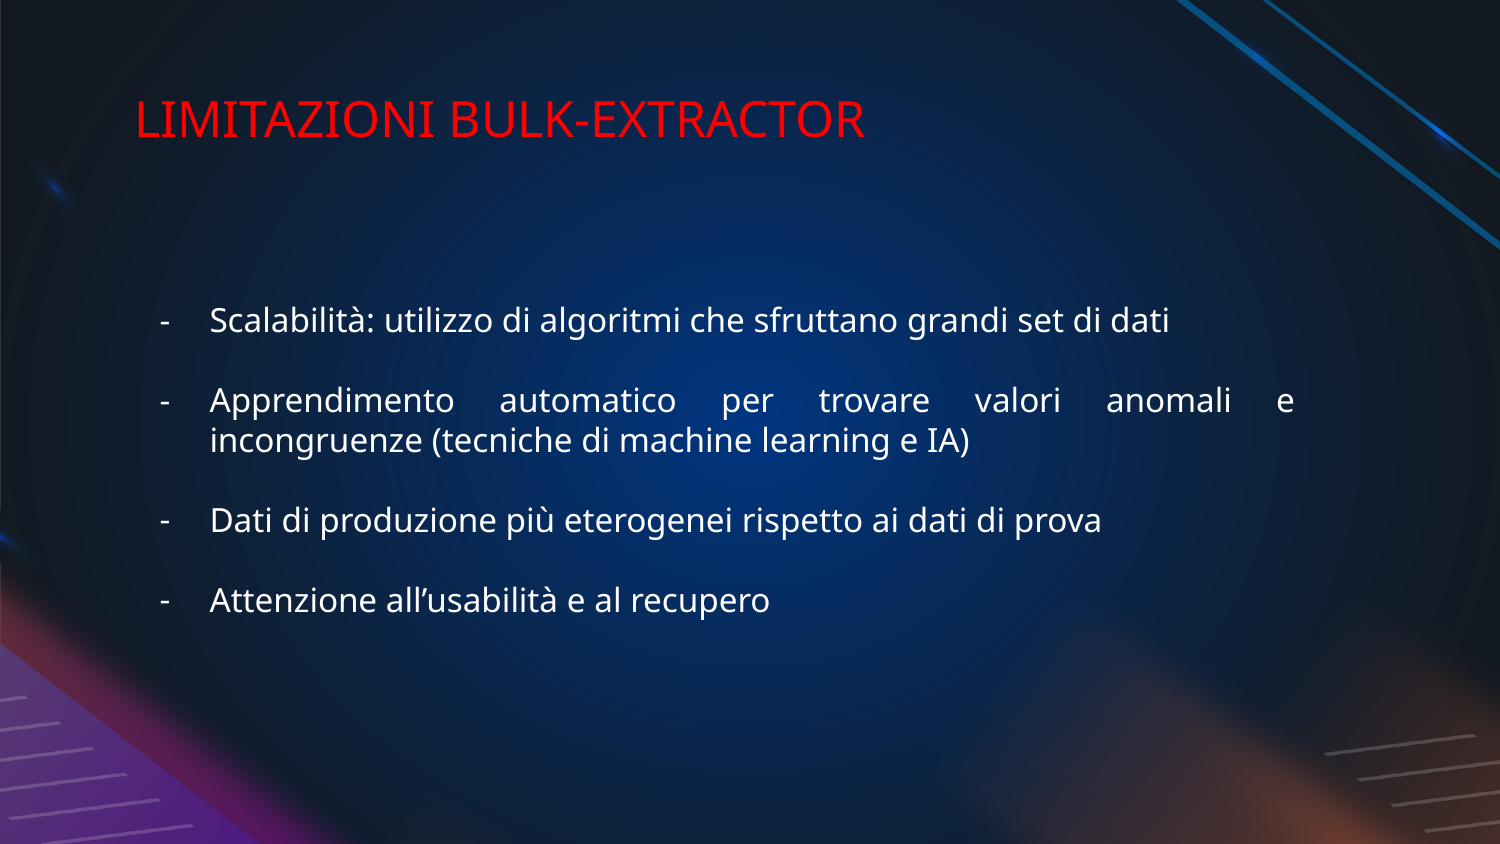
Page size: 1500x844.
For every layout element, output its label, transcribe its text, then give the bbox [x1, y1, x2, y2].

list Scalabilità: utilizzo di algoritmi che sfruttano grandi set di dati Apprendimento automatico per trovare valori anomali e incongruenze (tecniche di machine learning e IA) Dati di produzione più eterogenei rispetto ai dati di prova Attenzione all’usabilità e al recupero [119, 204, 1312, 723]
picture [0, 0, 1500, 844]
title LIMITAZIONI BULK-EXTRACTOR [119, 72, 1449, 167]
